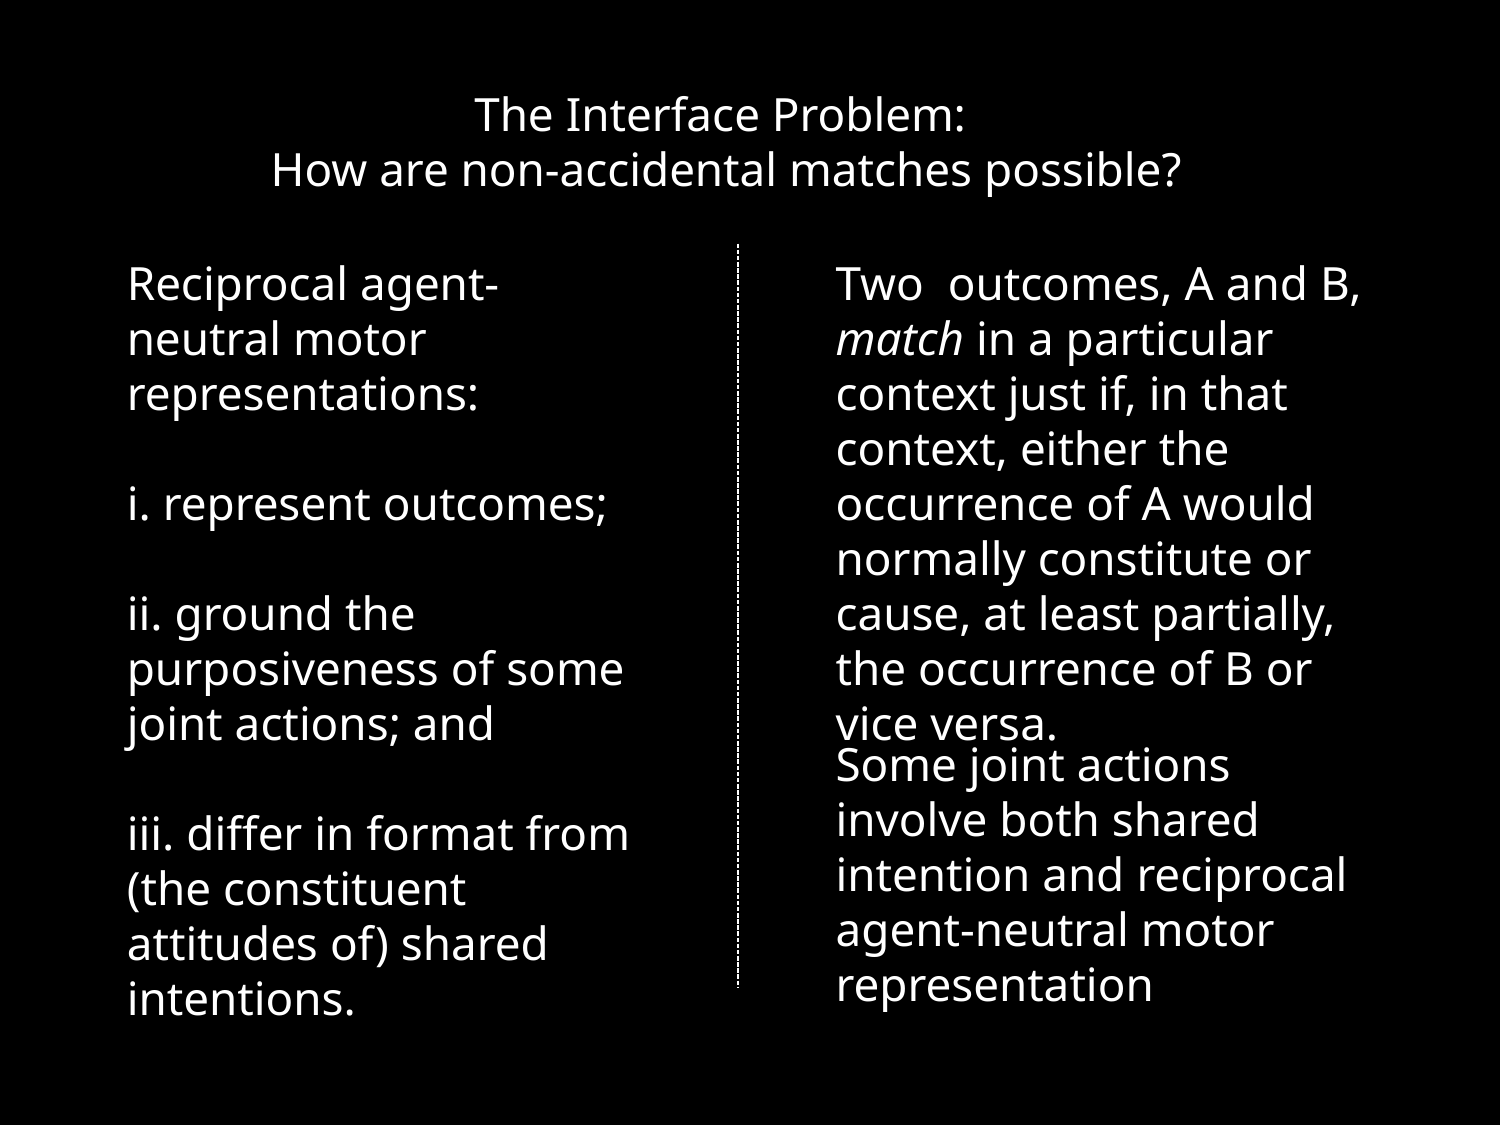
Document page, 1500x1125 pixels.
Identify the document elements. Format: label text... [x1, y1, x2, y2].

text_box Two outcomes, A and B, match in a particular context just if, in that context, either the occurrence of A would normally constitute or cause, at least partially, the occurrence of B or vice versa. [820, 247, 1421, 757]
text_box Some joint actions involve both shared intention and reciprocal agent-neutral motor representation [820, 727, 1409, 1018]
text_box Reciprocal agent-neutral motor representations: i. represent outcomes; ii. ground the purposiveness of some joint actions; and iii. differ in format from (the constituent attitudes of) shared intentions. [112, 247, 656, 1032]
text_box The Interface Problem: How are non-accidental matches possible? [135, 78, 1317, 259]
